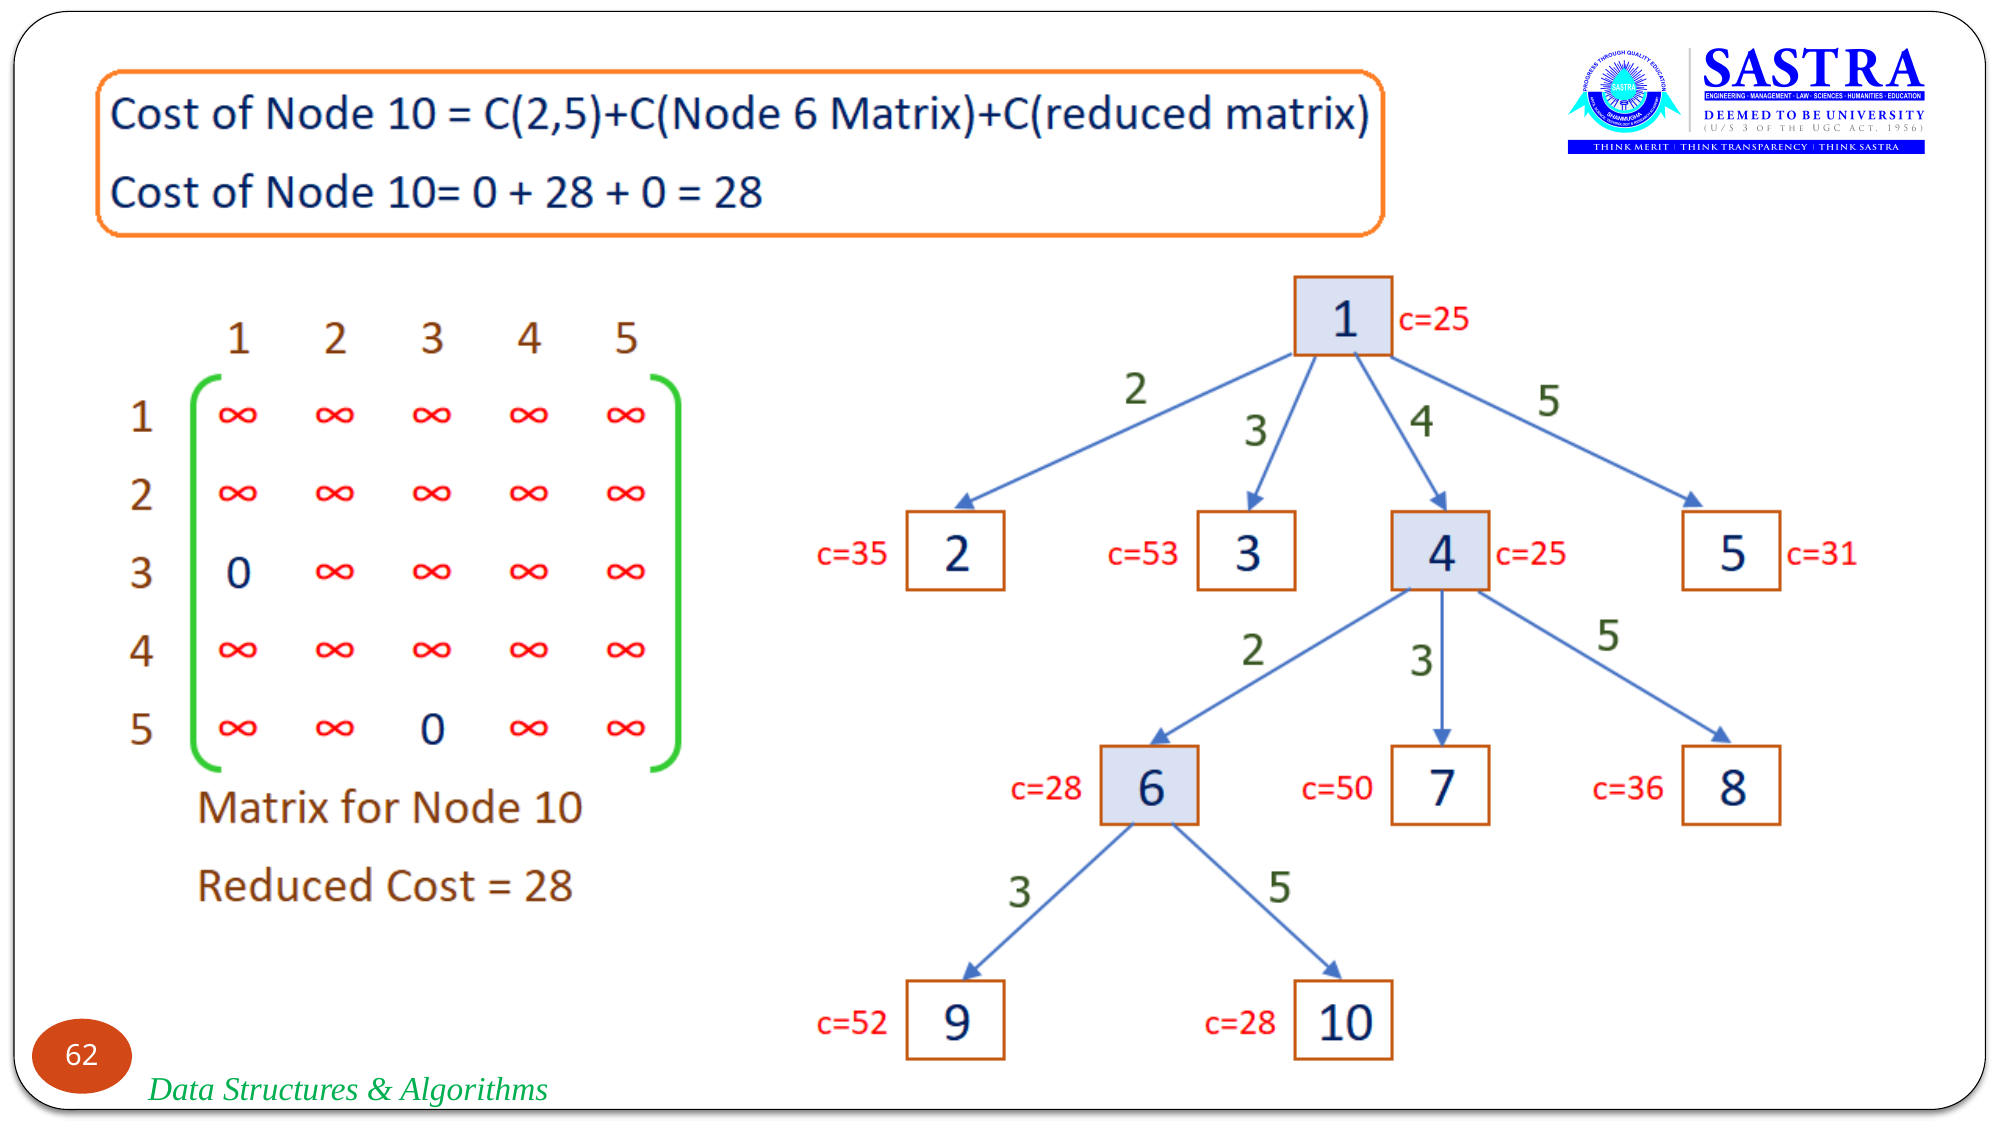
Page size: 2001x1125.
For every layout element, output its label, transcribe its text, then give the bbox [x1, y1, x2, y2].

picture [787, 271, 1871, 1076]
picture [84, 288, 738, 950]
footer Data Structures & Algorithms [133, 1050, 1000, 1125]
slide_number 62 [32, 1018, 132, 1094]
picture [80, 49, 1395, 249]
picture [1546, 28, 1947, 172]
